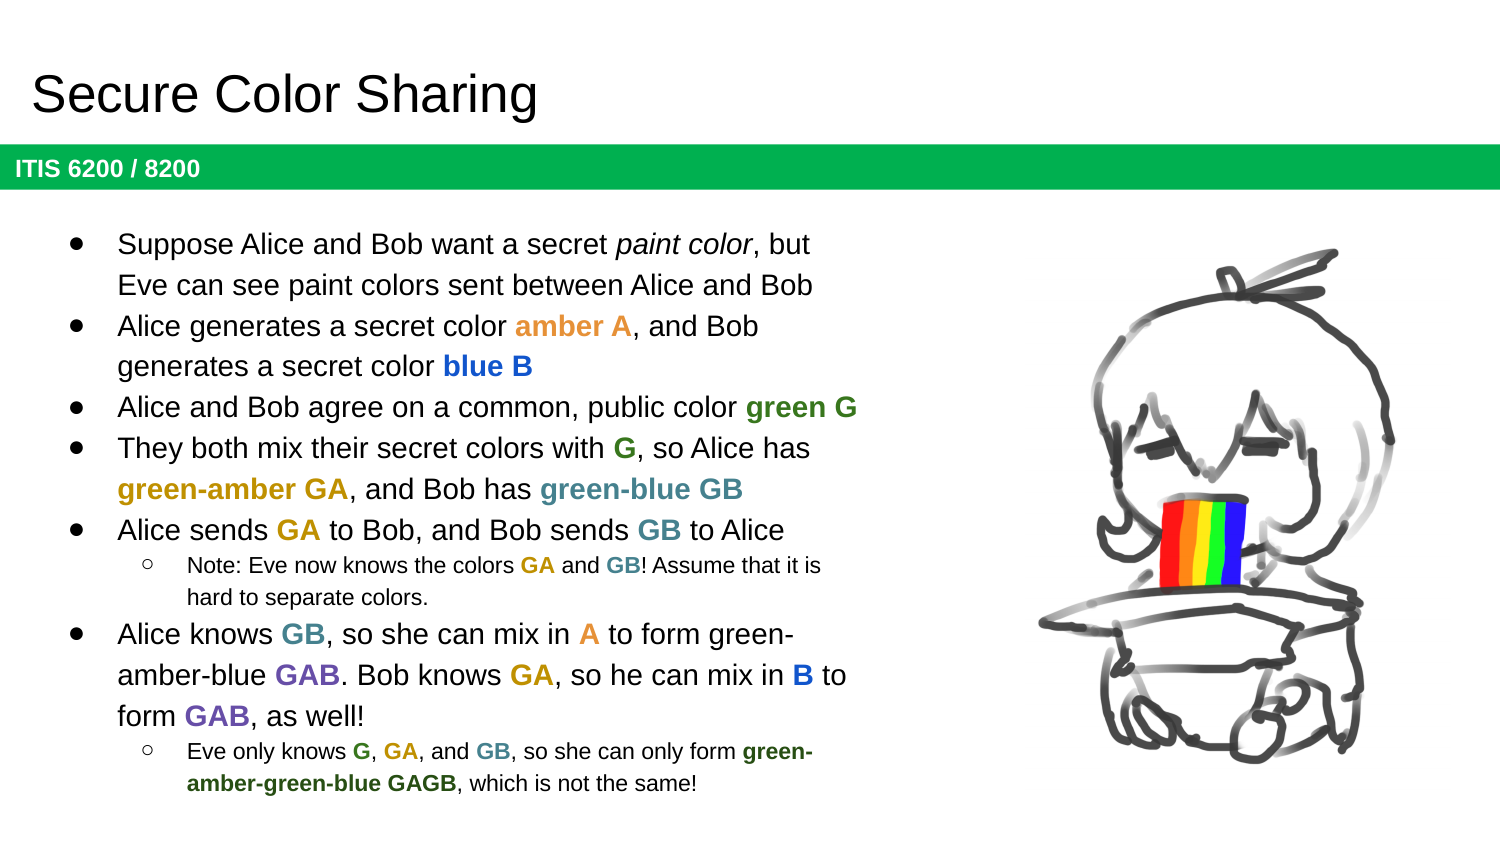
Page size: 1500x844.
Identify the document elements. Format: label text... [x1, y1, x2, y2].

list Suppose Alice and Bob want a secret paint color, but Eve can see paint colors sent between Alice and Bob Alice generates a secret color amber A, and Bob generates a secret color blue B Alice and Bob agree on a common, public color green G They both mix their secret colors with G, so Alice has green-amber GA, and Bob has green-blue GB Alice sends GA to Bob, and Bob sends GB to Alice Note: Eve now knows the colors GA and GB! Assume that it is hard to separate colors. Alice knows GB, so she can mix in A to form green-amber-blue GAB. Bob knows GA, so he can mix in B to form GAB, as well! Eve only knows G, GA, and GB, so she can only form green-amber-green-blue GAGB, which is not the same! [32, 204, 877, 823]
picture [1024, 237, 1451, 790]
title Secure Color Sharing [16, 44, 1415, 139]
